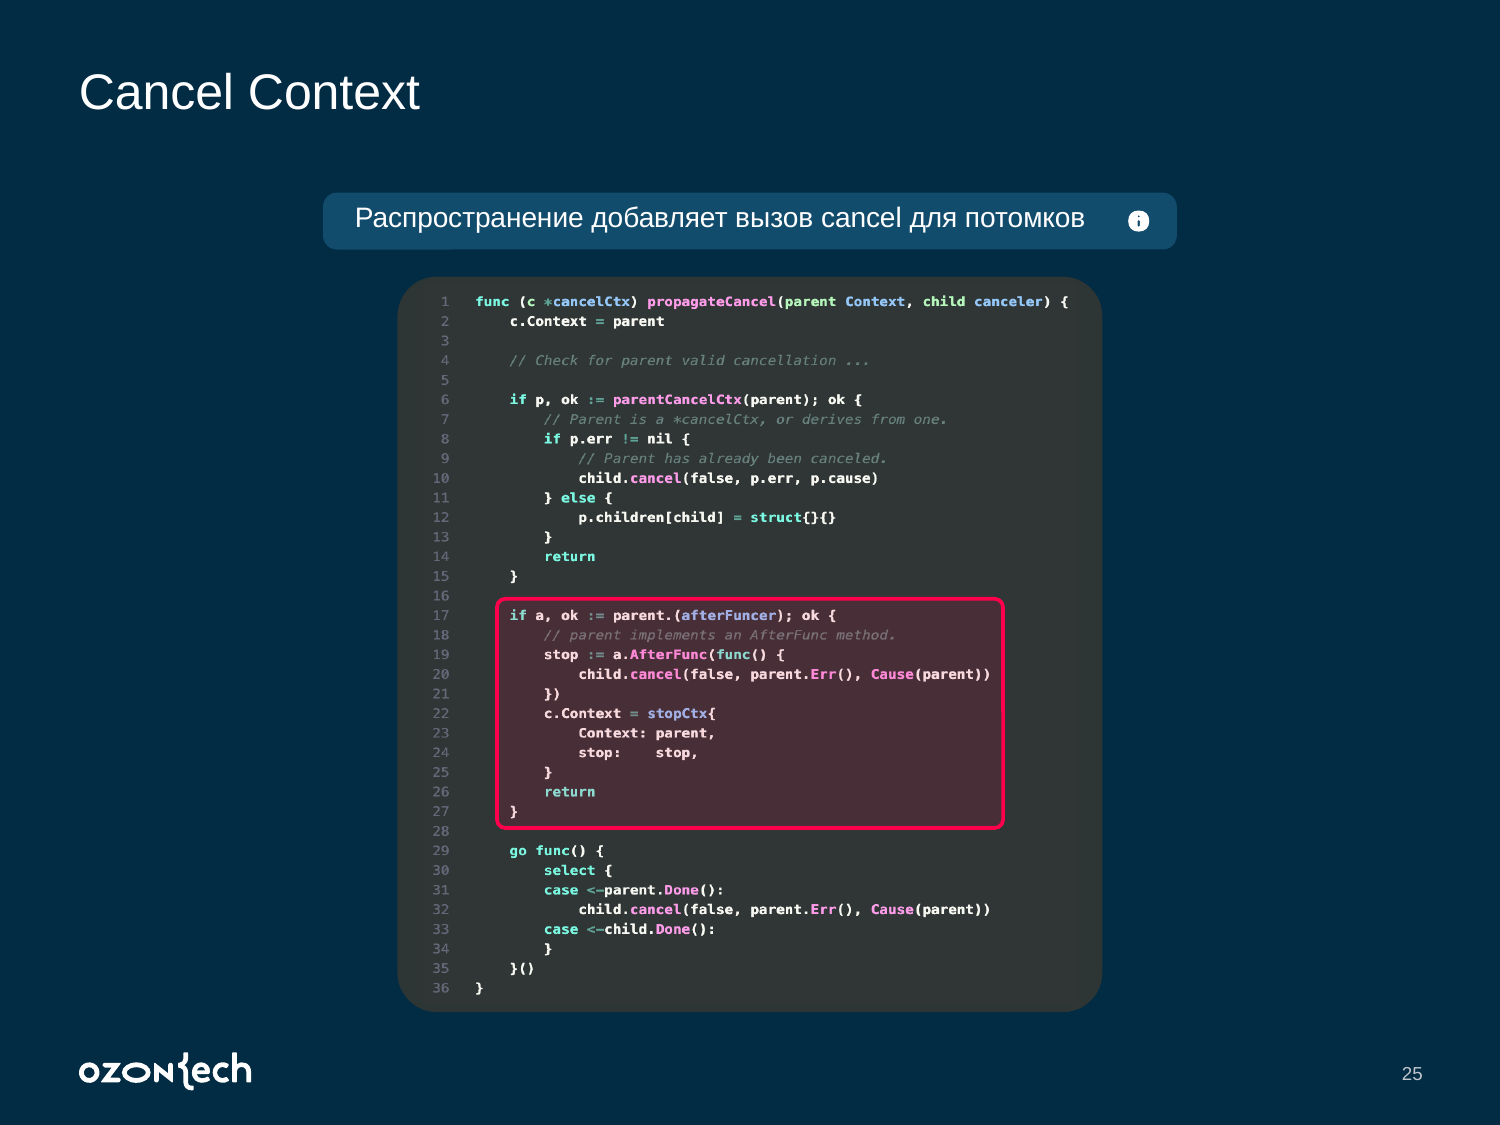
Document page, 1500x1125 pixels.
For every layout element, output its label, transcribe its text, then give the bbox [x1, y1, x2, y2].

picture [422, 285, 1078, 1004]
text_box [1128, 210, 1150, 232]
text_box [397, 276, 1103, 1010]
title Cancel Context [78, 67, 1422, 180]
text_box Распространение добавляет вызов cancel для потомков [355, 203, 1107, 239]
slide_number ‹#› [1311, 1054, 1423, 1091]
text_box [323, 192, 1177, 250]
